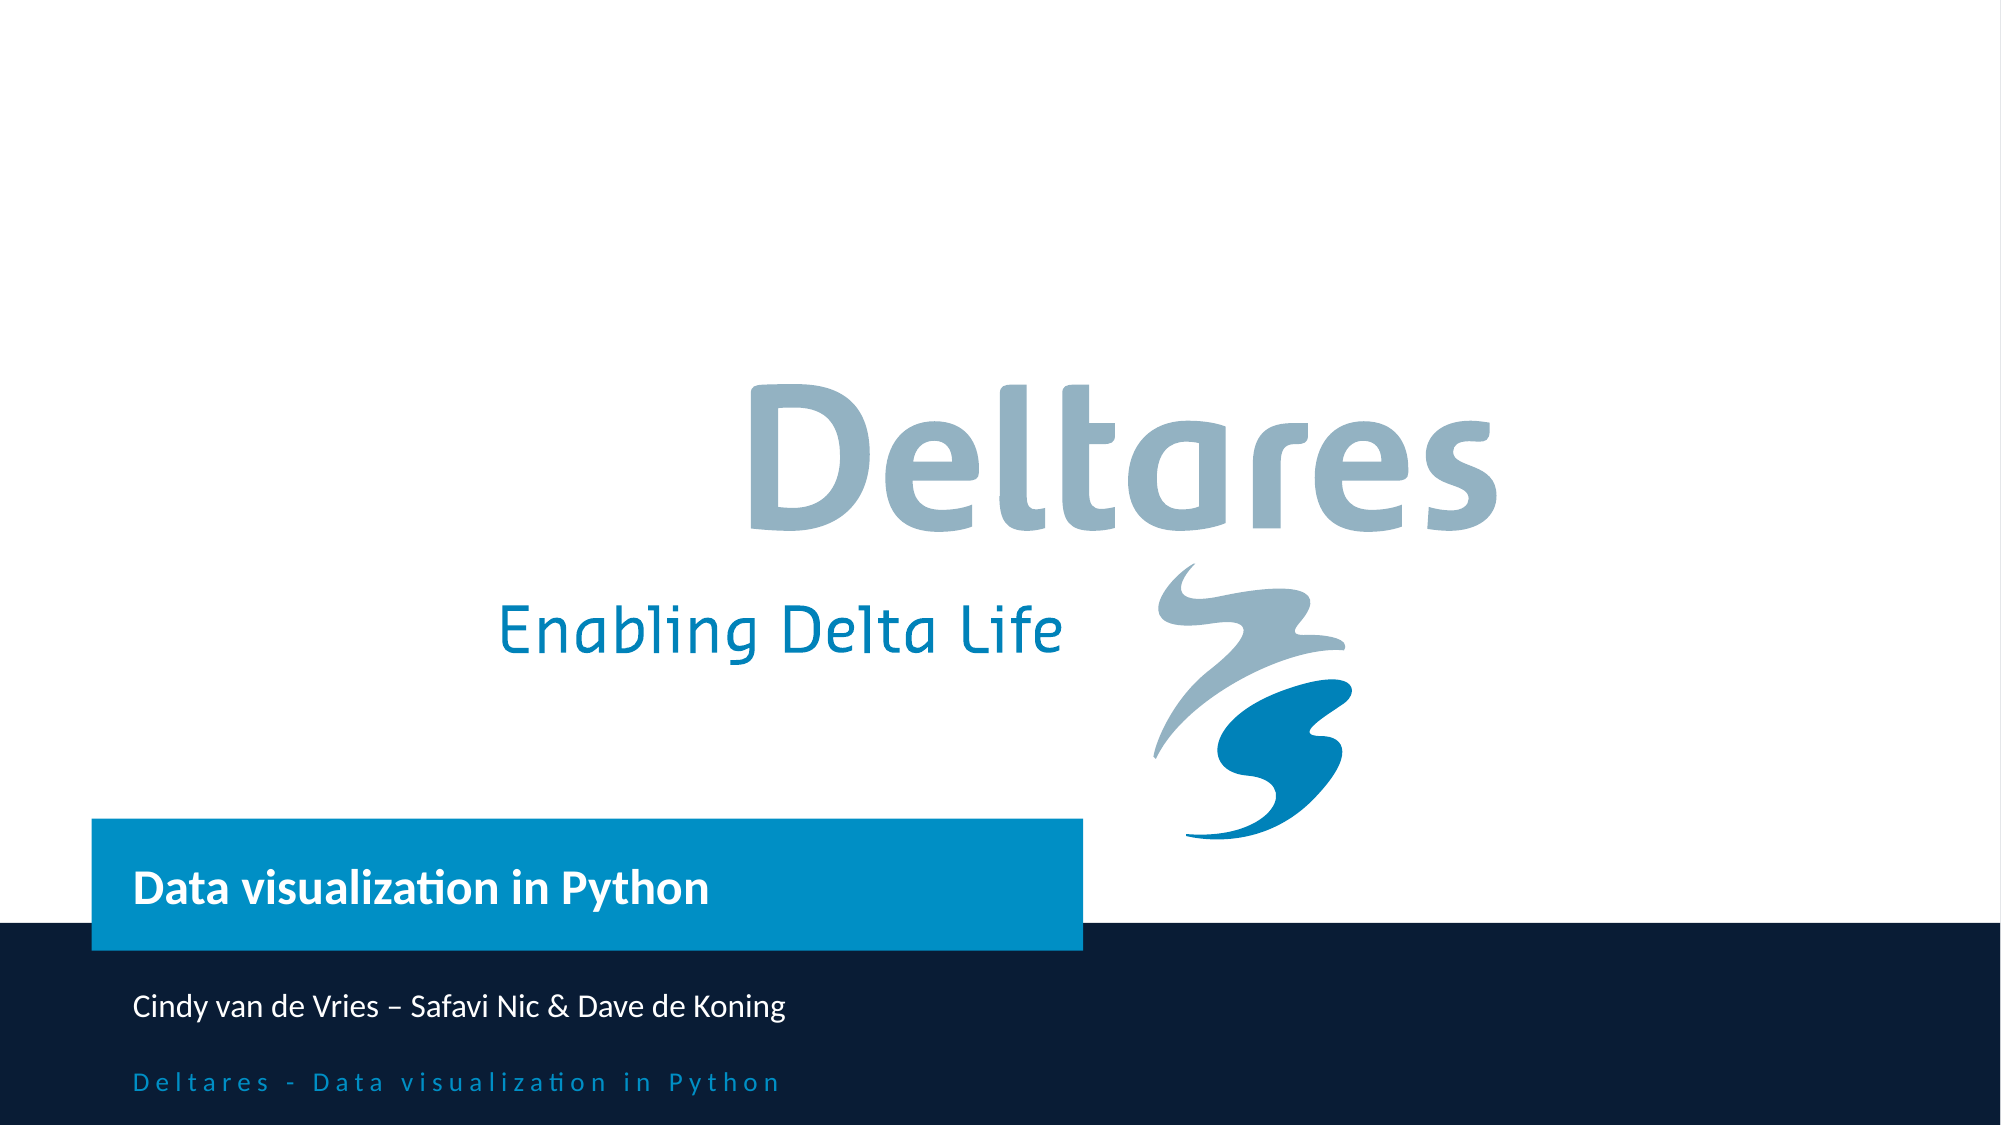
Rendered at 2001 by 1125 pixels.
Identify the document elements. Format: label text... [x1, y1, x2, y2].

footer Deltares - Data visualization in Python [132, 1043, 1365, 1118]
list Cindy van de Vries – Safavi Nic & Dave de Koning [91, 967, 1084, 1042]
list Data visualization in Python [91, 818, 1084, 951]
